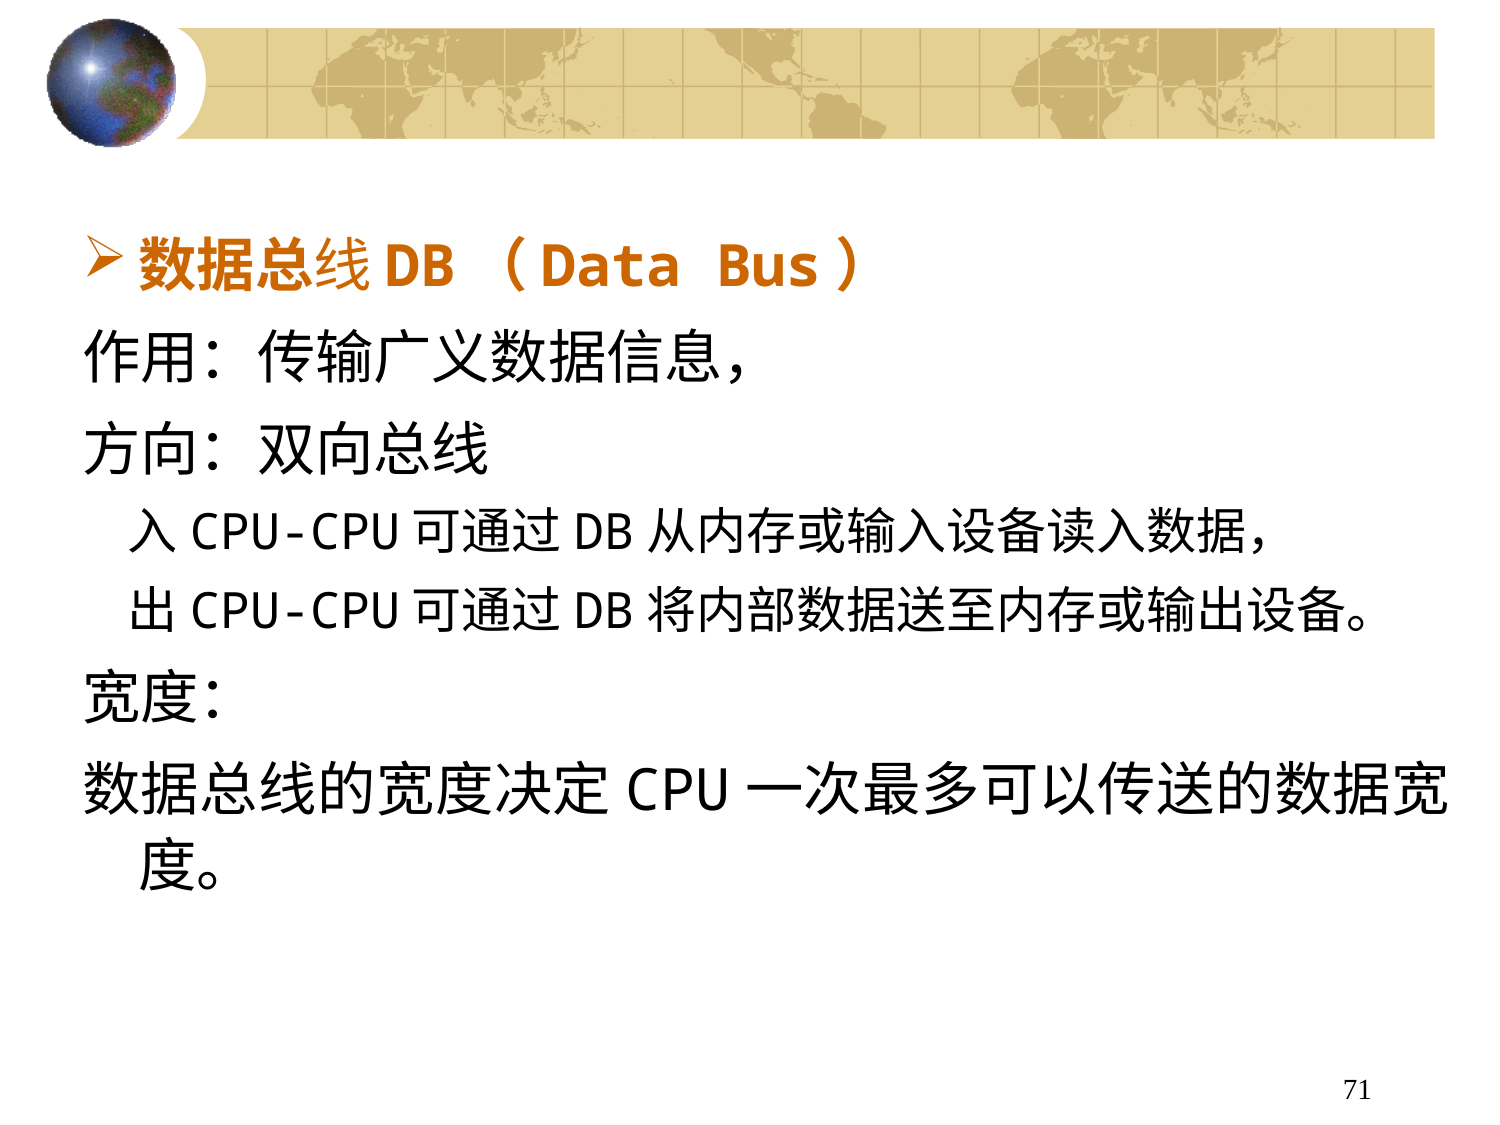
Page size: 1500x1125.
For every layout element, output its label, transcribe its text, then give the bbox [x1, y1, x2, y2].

slide_number 71 [1074, 1042, 1388, 1113]
picture [42, 14, 190, 151]
list 数据总线DB（Data Bus） 作用：传输广义数据信息， 方向：双向总线 入CPU-CPU可通过DB从内存或输入设备读入数据， 出CPU-CPU可通过DB将内部数据送至内存或输出设备。 宽度： 数据总线的宽度决定CPU一次最多可以传送的数据宽度。 [66, 213, 1466, 1042]
